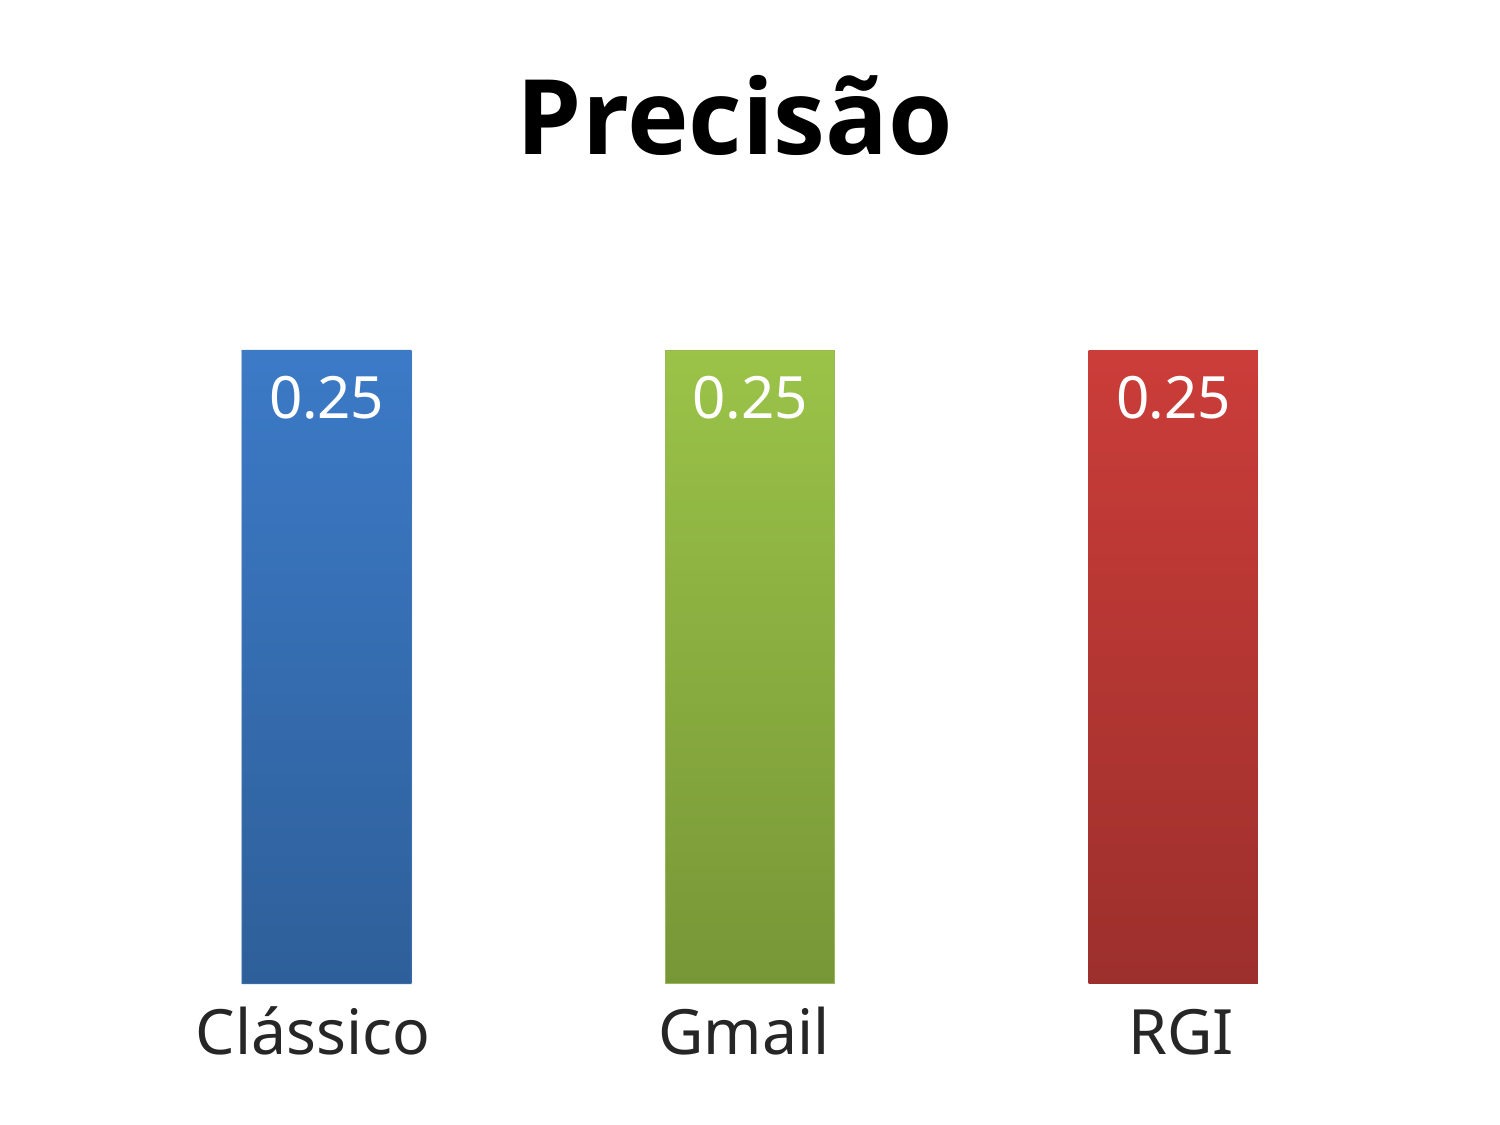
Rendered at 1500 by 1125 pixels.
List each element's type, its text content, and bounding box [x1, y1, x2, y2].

text_box Clássico [171, 1008, 455, 1075]
text_box Gmail [608, 1008, 880, 1075]
chart [88, 207, 1412, 1000]
text_box RGI [1045, 1008, 1317, 1075]
text_box Precisão [277, 42, 1193, 183]
